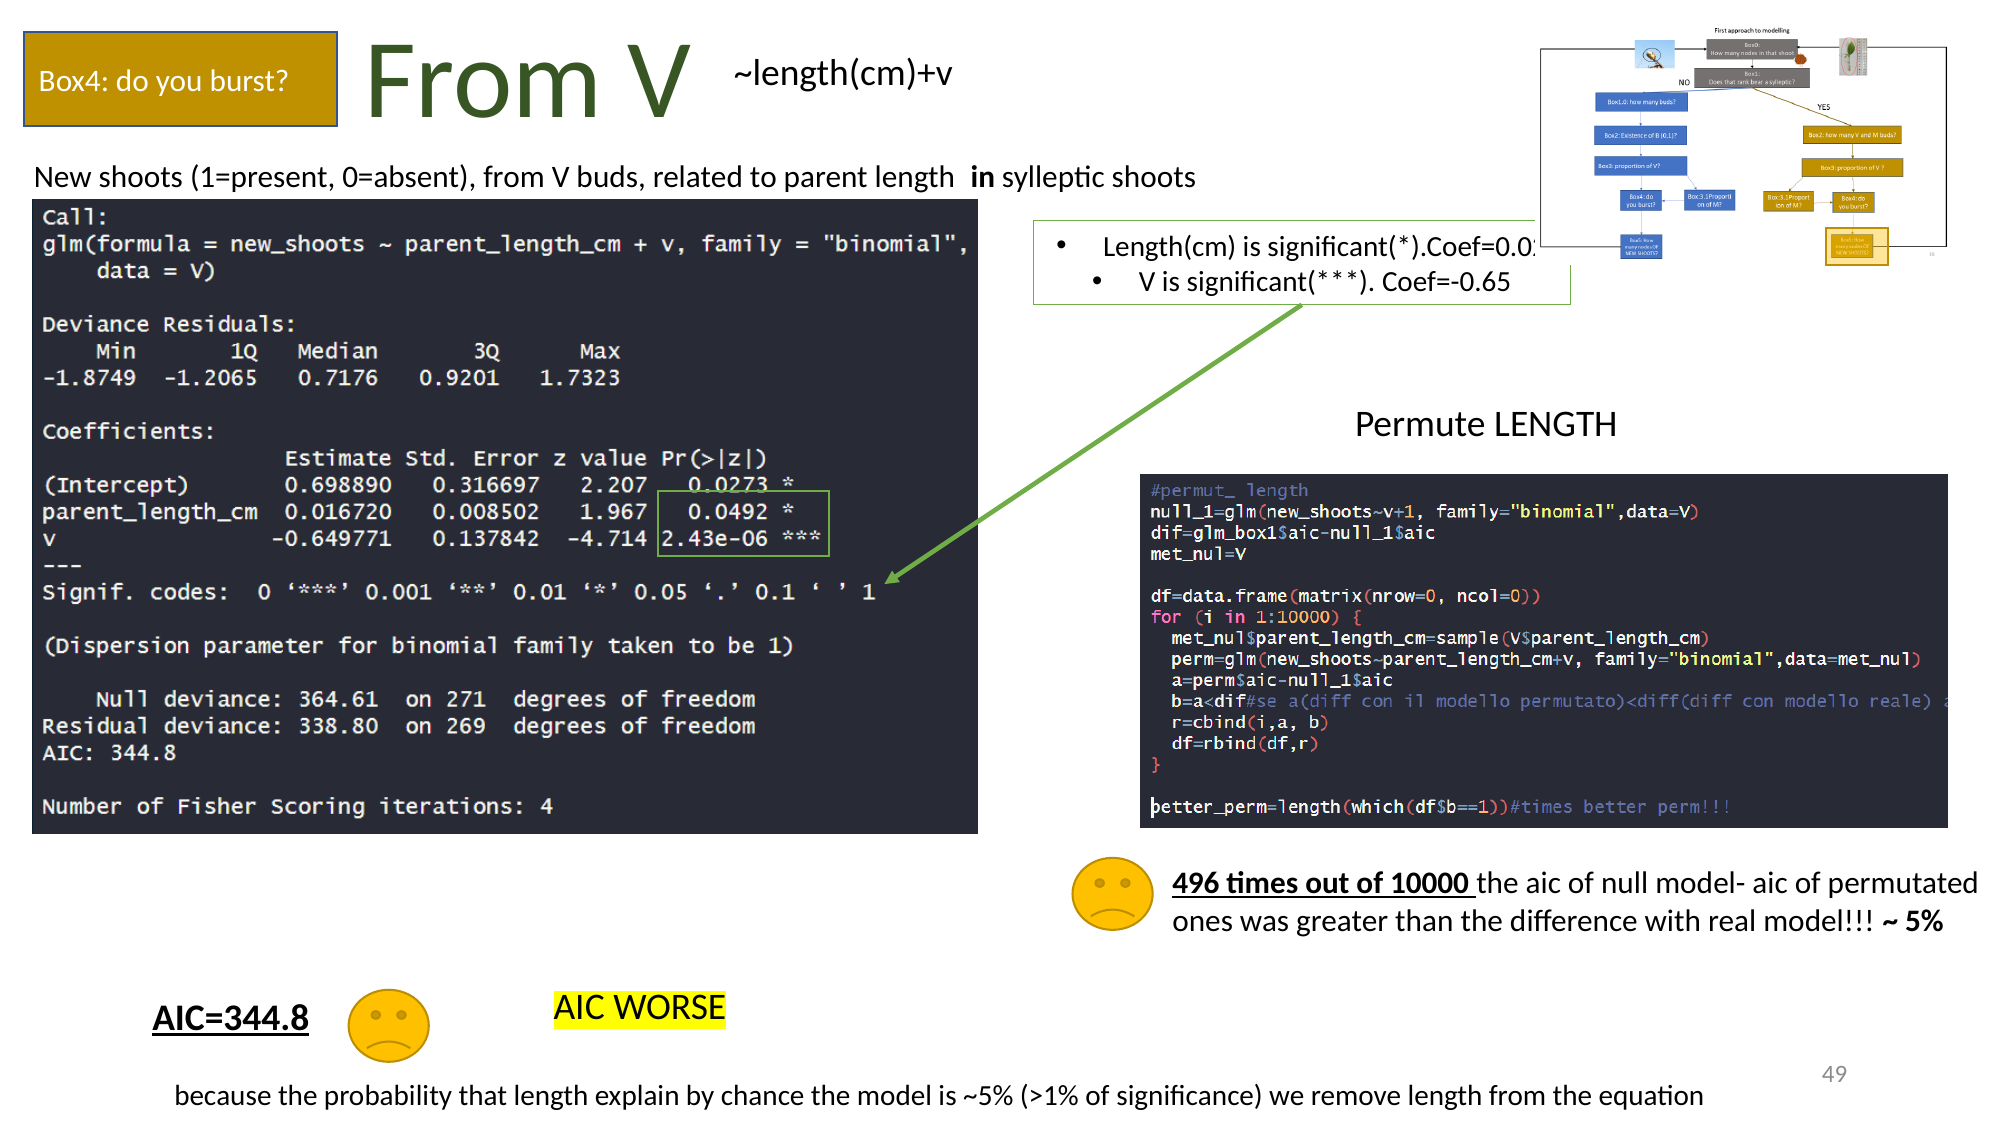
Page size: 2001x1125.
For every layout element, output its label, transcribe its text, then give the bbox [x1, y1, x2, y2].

text_box New shoots (1=present, 0=absent), from V buds, related to parent length in sylleptic shoots [18, 148, 1327, 201]
text_box because the probability that length explain by chance the model is ~5% (>1% of significance) we remove length from the equation [112, 1069, 1768, 1119]
text_box AIC WORSE [468, 974, 812, 1035]
slide_number 49 [1412, 1042, 1863, 1103]
picture [1535, 22, 1967, 265]
text_box Length(cm) is significant(*).Coef=0.02 V is significant(***). Coef=-0.65 [1033, 220, 1571, 305]
text_box AIC=344.8 [137, 985, 429, 1046]
text_box ~length(cm)+v [719, 40, 1535, 101]
text_box [347, 988, 430, 1063]
text_box 496 times out of 10000 the aic of null model- aic of permutated ones was greater than the difference with real model!!! ~ 5% [1157, 854, 2000, 945]
text_box From V [349, 0, 707, 148]
text_box Box4: do you burst? [23, 31, 338, 127]
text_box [884, 305, 1302, 585]
picture [32, 199, 978, 834]
picture [1139, 474, 1948, 828]
text_box Permute LENGTH [1340, 391, 1634, 452]
text_box [1071, 856, 1154, 931]
